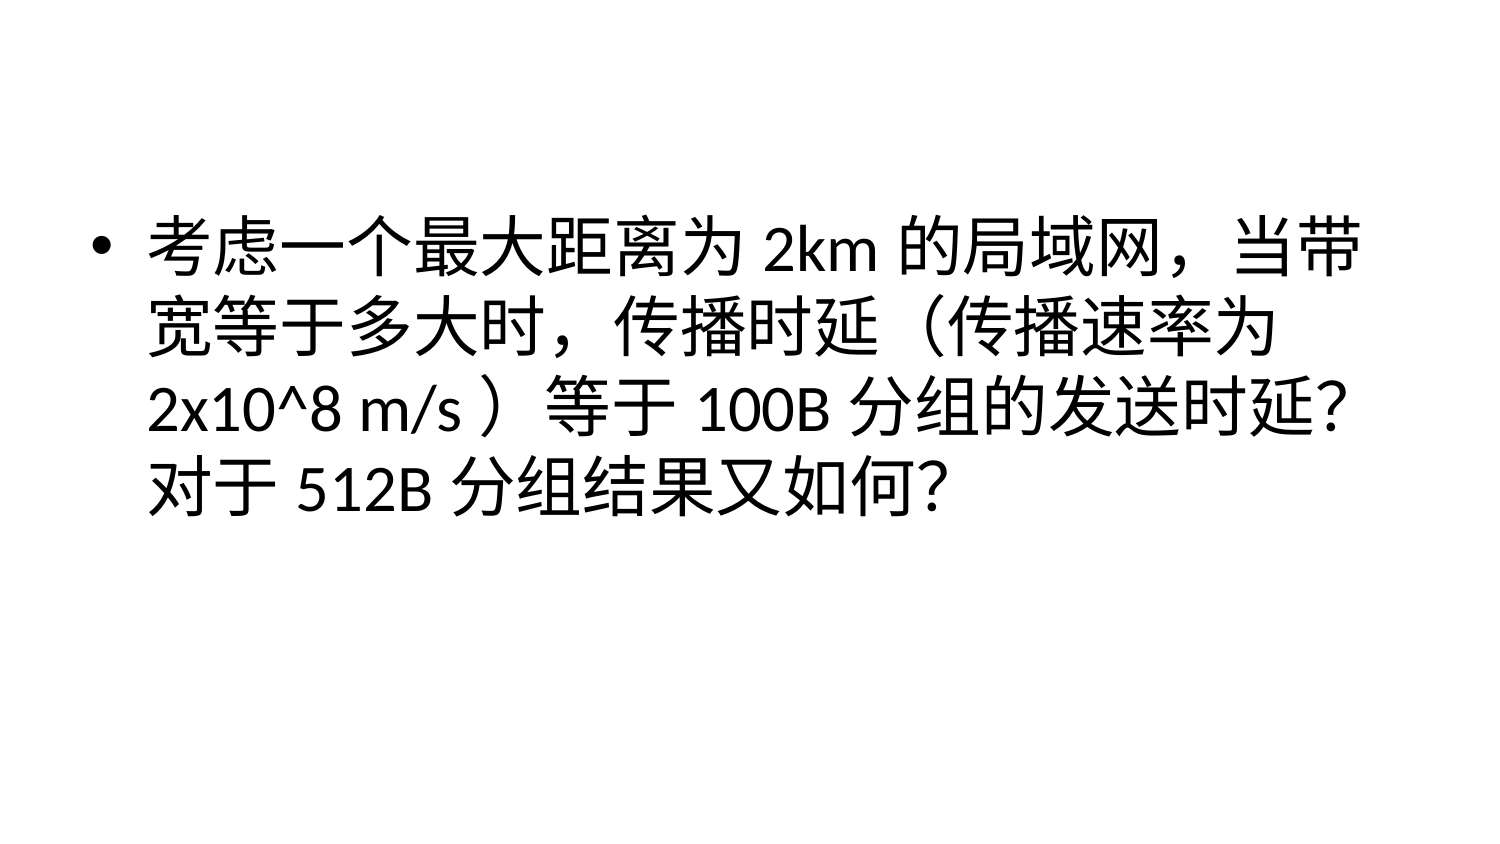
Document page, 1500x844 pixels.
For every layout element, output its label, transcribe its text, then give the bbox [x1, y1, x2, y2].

list 考虑一个最大距离为2km的局域网，当带宽等于多大时，传播时延（传播速率为 2x10^8 m/s）等于100B分组的发送时延？对于512B分组结果又如何？ [75, 196, 1425, 754]
